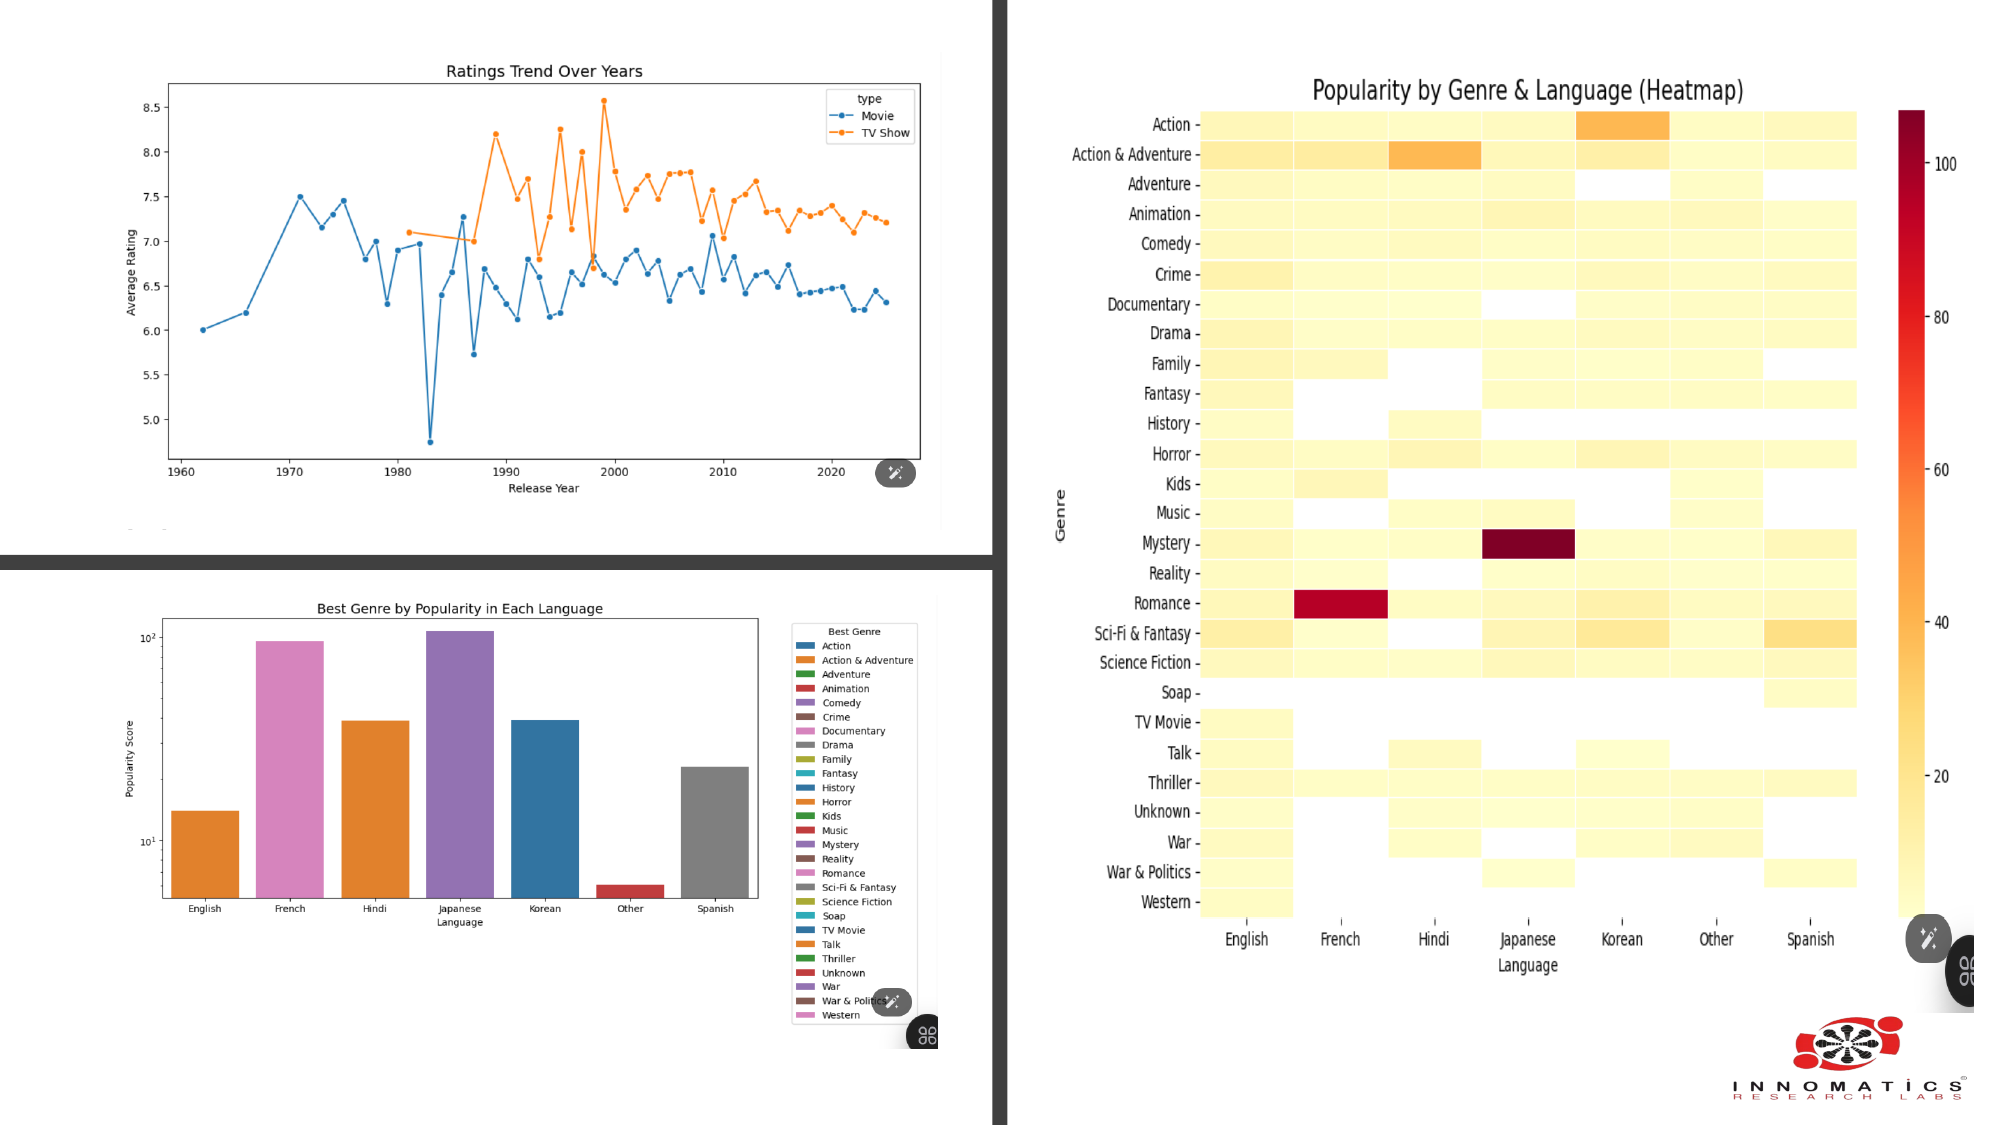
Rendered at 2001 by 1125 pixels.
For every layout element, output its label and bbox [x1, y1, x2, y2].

text_box [991, 0, 1009, 1125]
list [97, 52, 943, 530]
picture [1032, 72, 1992, 1125]
text_box [0, 553, 1006, 571]
picture [102, 595, 938, 1049]
